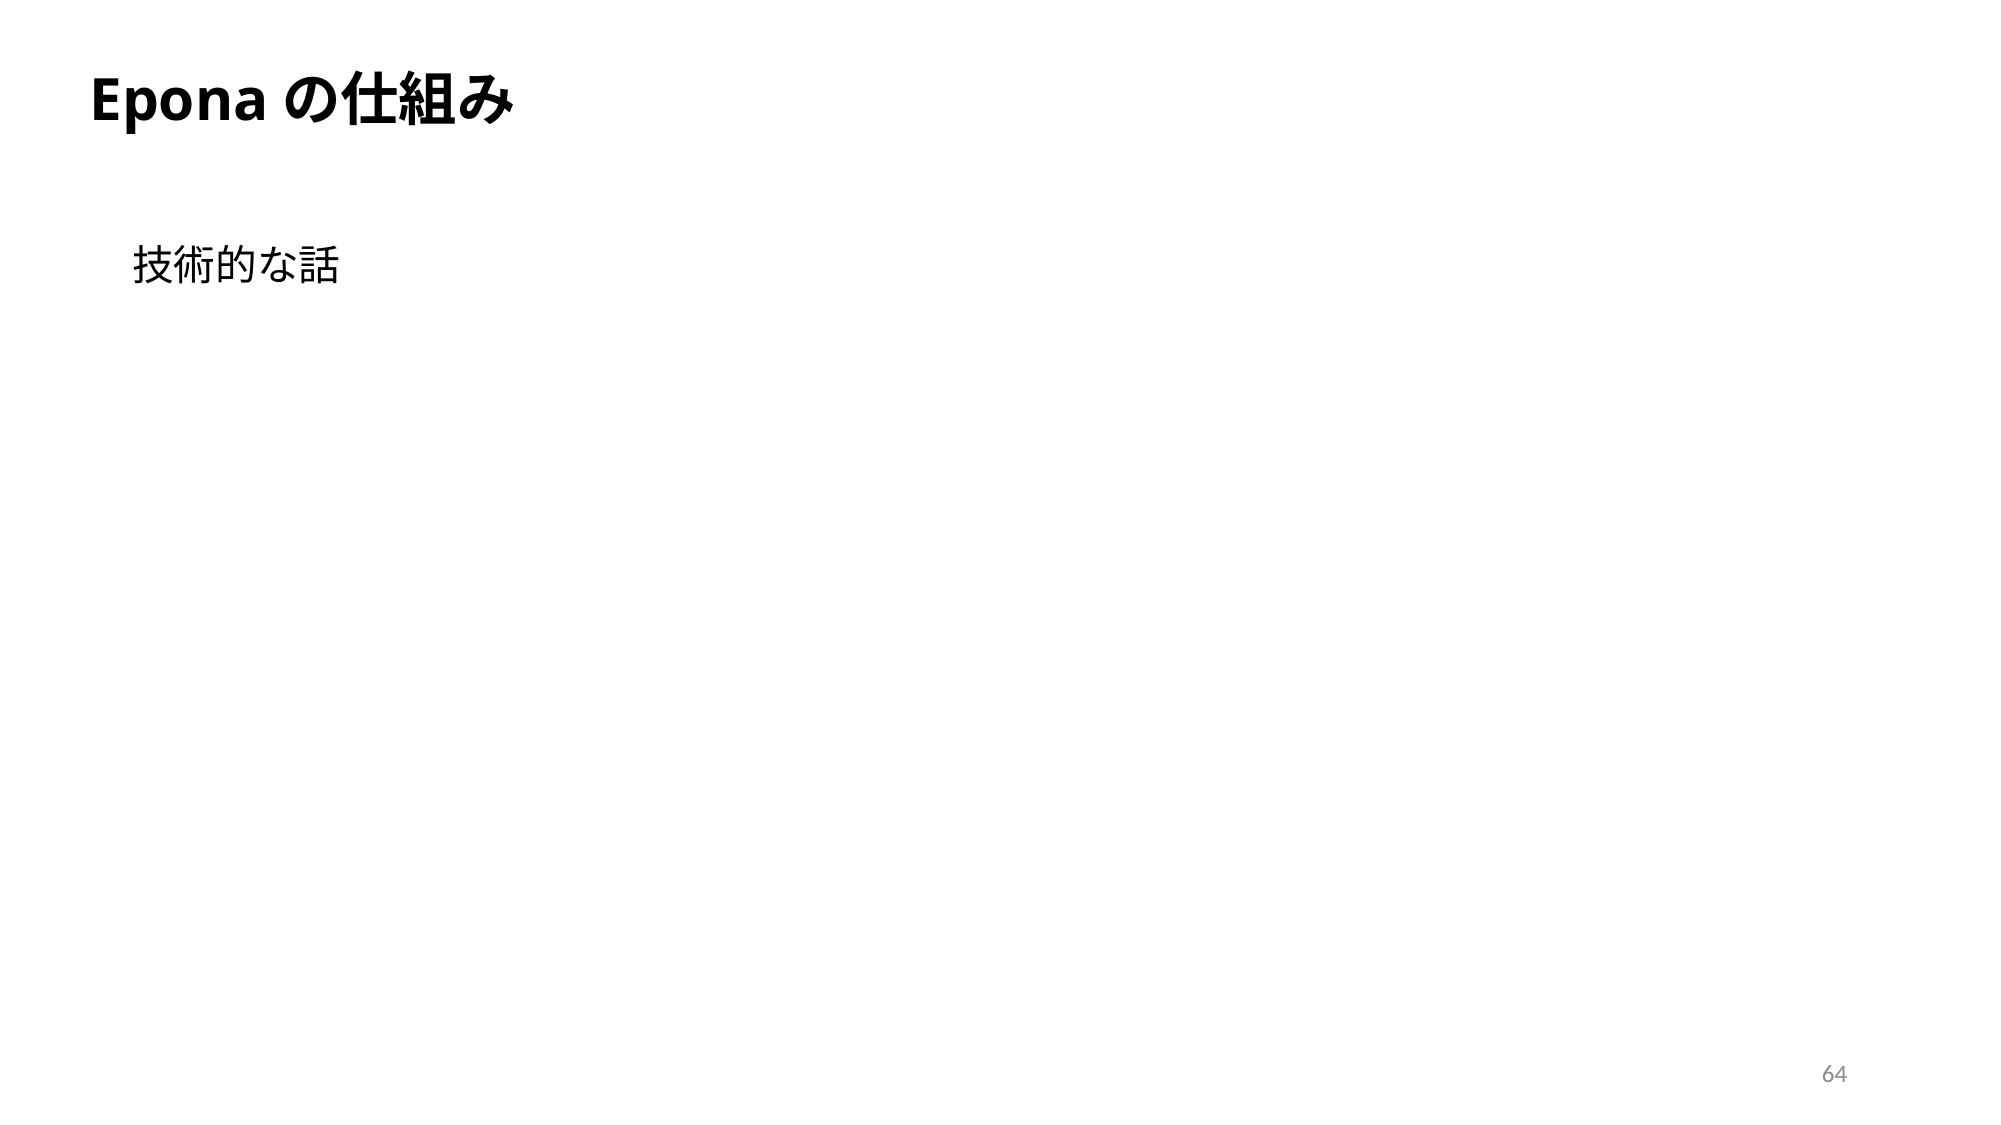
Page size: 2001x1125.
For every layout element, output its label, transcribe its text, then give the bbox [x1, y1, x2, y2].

slide_number 64 [1412, 1042, 1863, 1103]
text_box Eponaの仕組み [74, 54, 1454, 140]
text_box 技術的な話 [117, 214, 1904, 297]
